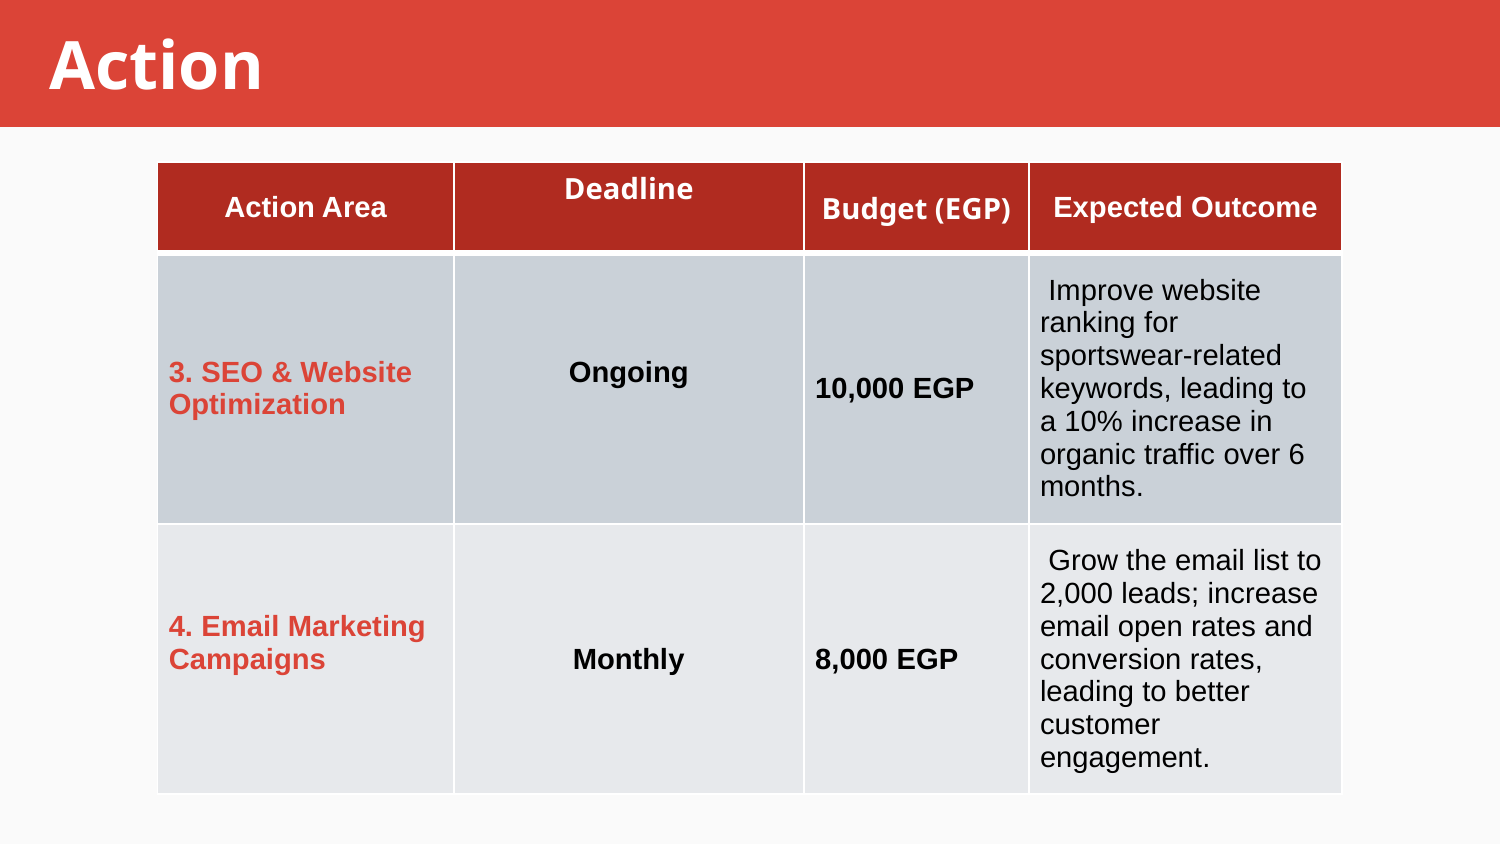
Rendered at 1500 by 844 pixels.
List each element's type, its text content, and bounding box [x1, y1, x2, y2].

table_cell 3. SEO & Website Optimization [158, 256, 453, 523]
table_cell 8,000 EGP [805, 525, 1028, 793]
table_cell Grow the email list to 2,000 leads; increase email open rates and conversion rates, leading to better customer engagement. [1030, 525, 1341, 793]
table_cell Ongoing [455, 256, 803, 523]
title Action [0, 0, 1500, 126]
table_cell Monthly [455, 525, 803, 793]
table_cell 4. Email Marketing Campaigns [158, 525, 453, 793]
table_header Expected Outcome [1030, 163, 1341, 250]
table_cell 10,000 EGP [805, 256, 1028, 523]
table_header Budget (EGP) [805, 163, 1028, 250]
table_header Deadline [455, 163, 803, 250]
table_cell Improve website ranking for sportswear-related keywords, leading to a 10% increase in organic traffic over 6 months. [1030, 256, 1341, 523]
table_header Action Area [158, 163, 453, 250]
